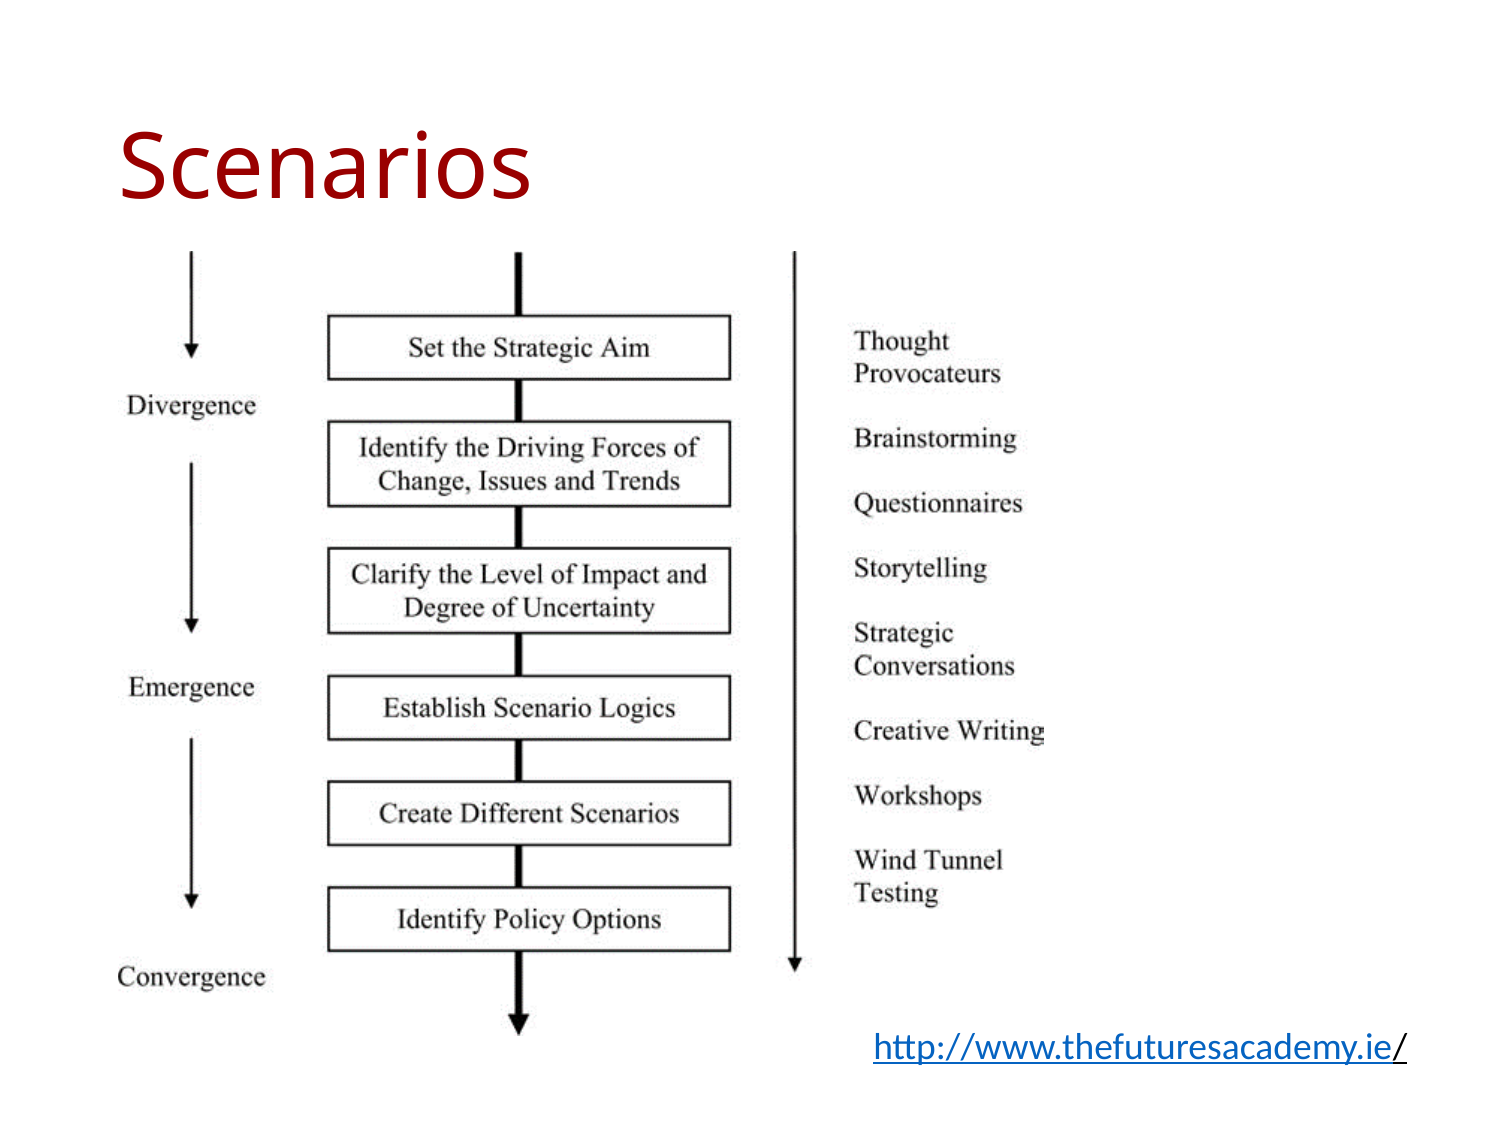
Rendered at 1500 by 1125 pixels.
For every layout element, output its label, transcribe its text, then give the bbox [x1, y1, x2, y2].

text_box http://www.thefuturesacademy.ie/ [858, 1014, 1444, 1075]
title Scenarios [103, 59, 1397, 278]
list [118, 251, 1044, 1036]
